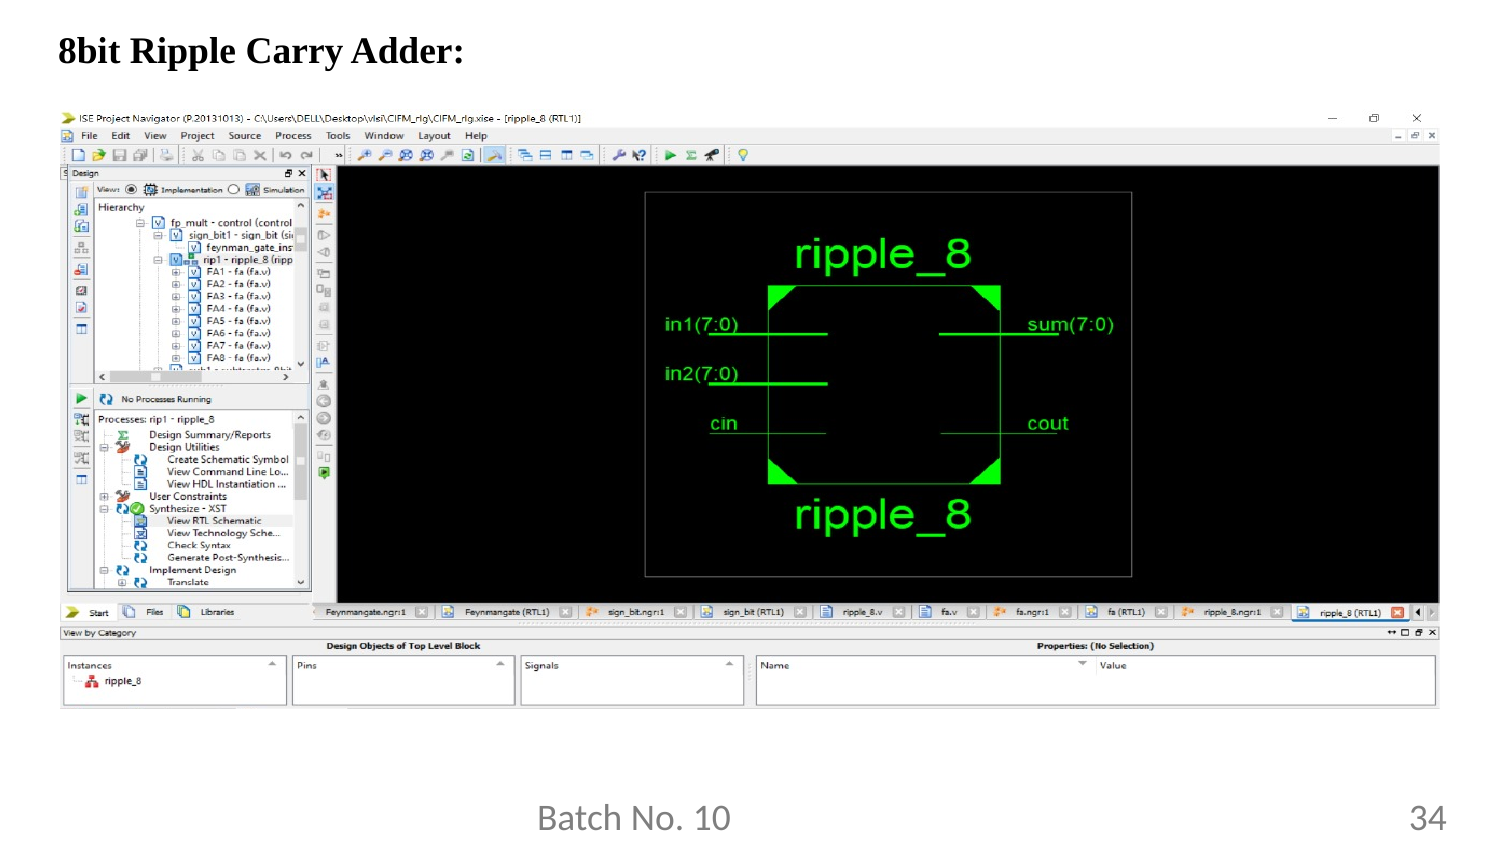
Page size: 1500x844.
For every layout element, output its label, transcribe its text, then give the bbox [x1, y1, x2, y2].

text_box Batch No. 10 34 [403, 785, 1481, 844]
picture [59, 109, 1440, 709]
text_box 8bit Ripple Carry Adder: [56, 24, 510, 72]
